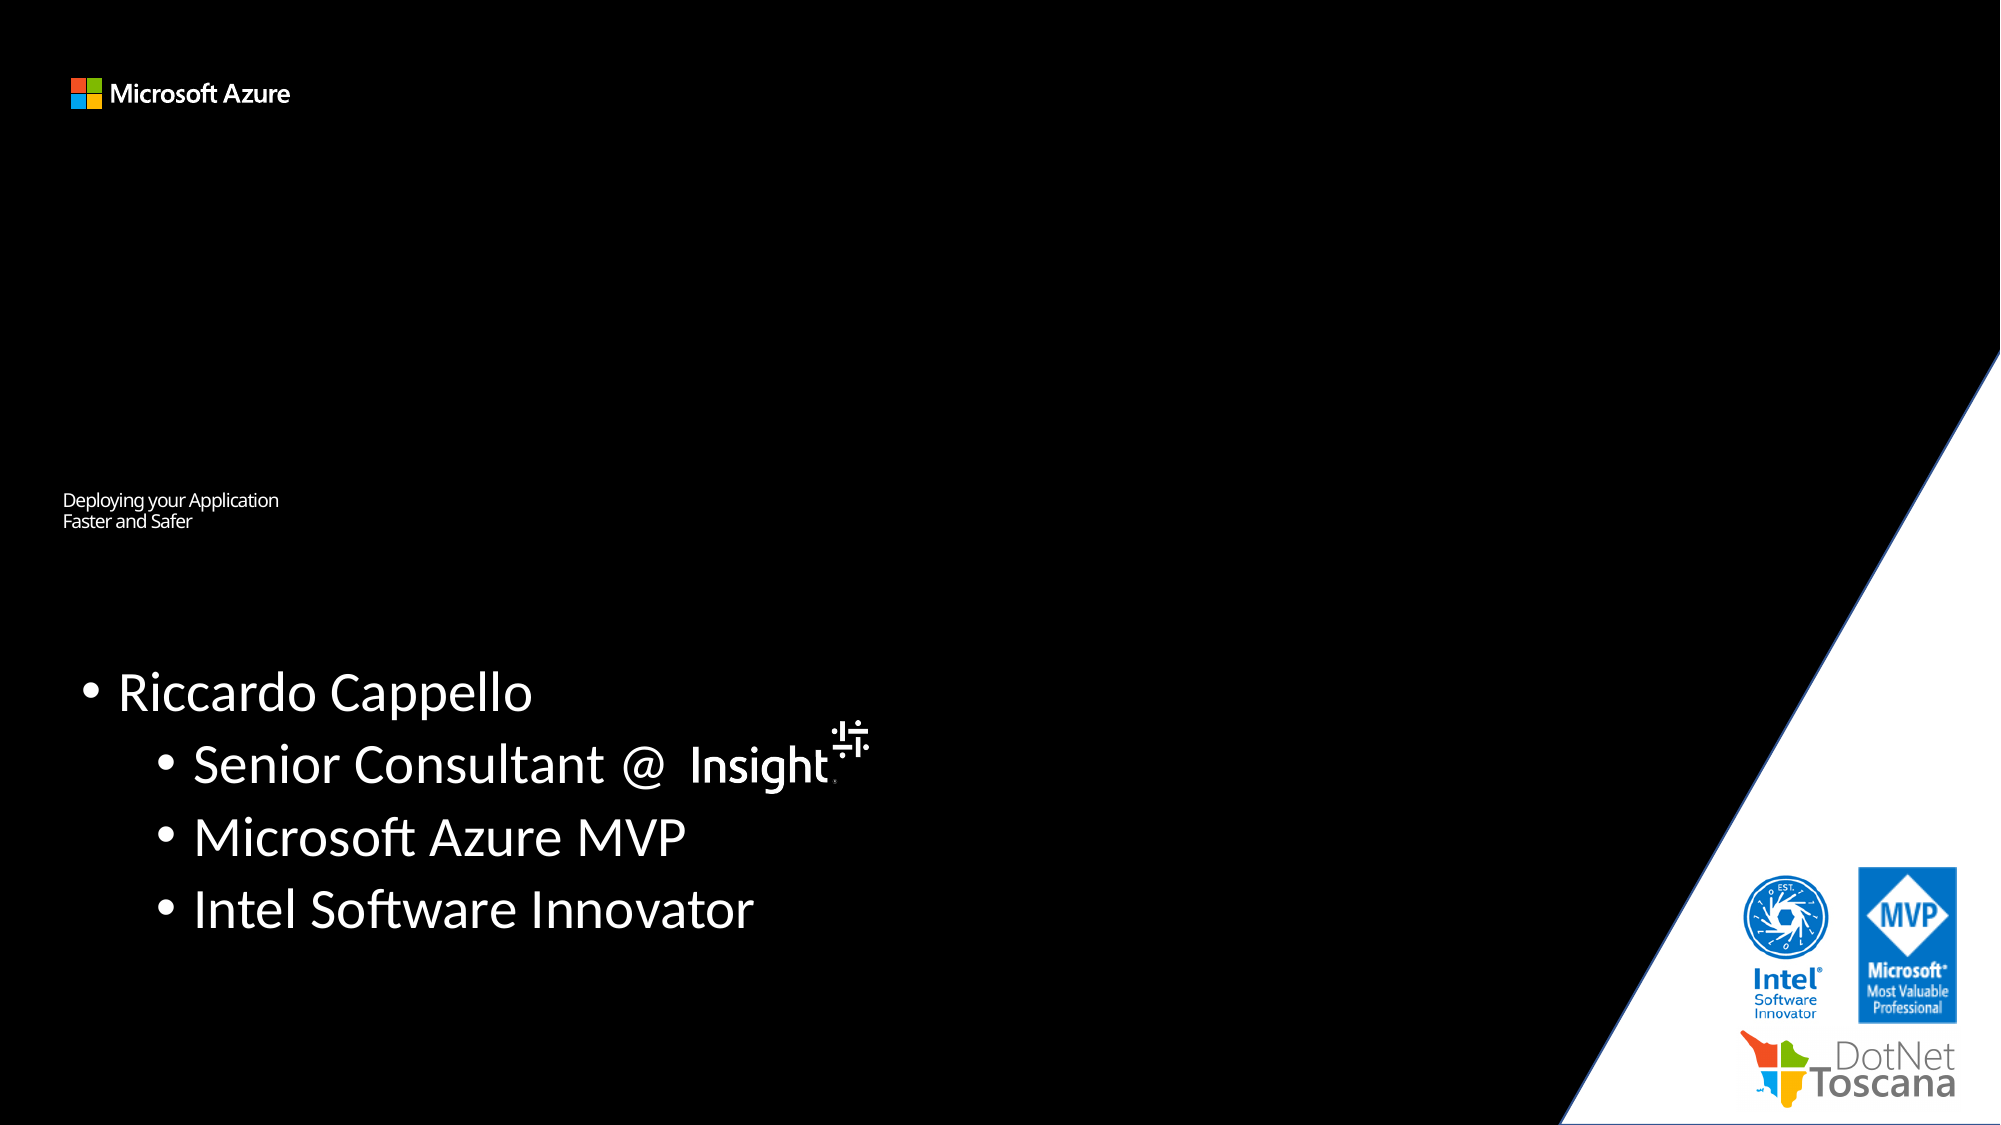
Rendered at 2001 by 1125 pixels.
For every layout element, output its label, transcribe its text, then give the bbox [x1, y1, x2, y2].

picture [693, 720, 869, 794]
picture [1715, 855, 1855, 1024]
list Riccardo Cappello Senior Consultant @ Microsoft Azure MVP Intel Software Innovator [66, 655, 1643, 1125]
title Deploying your Application Faster and Safer [62, 433, 1643, 563]
picture [1858, 867, 1957, 1024]
text_box [1643, 349, 2000, 1125]
picture [1736, 1026, 1961, 1112]
